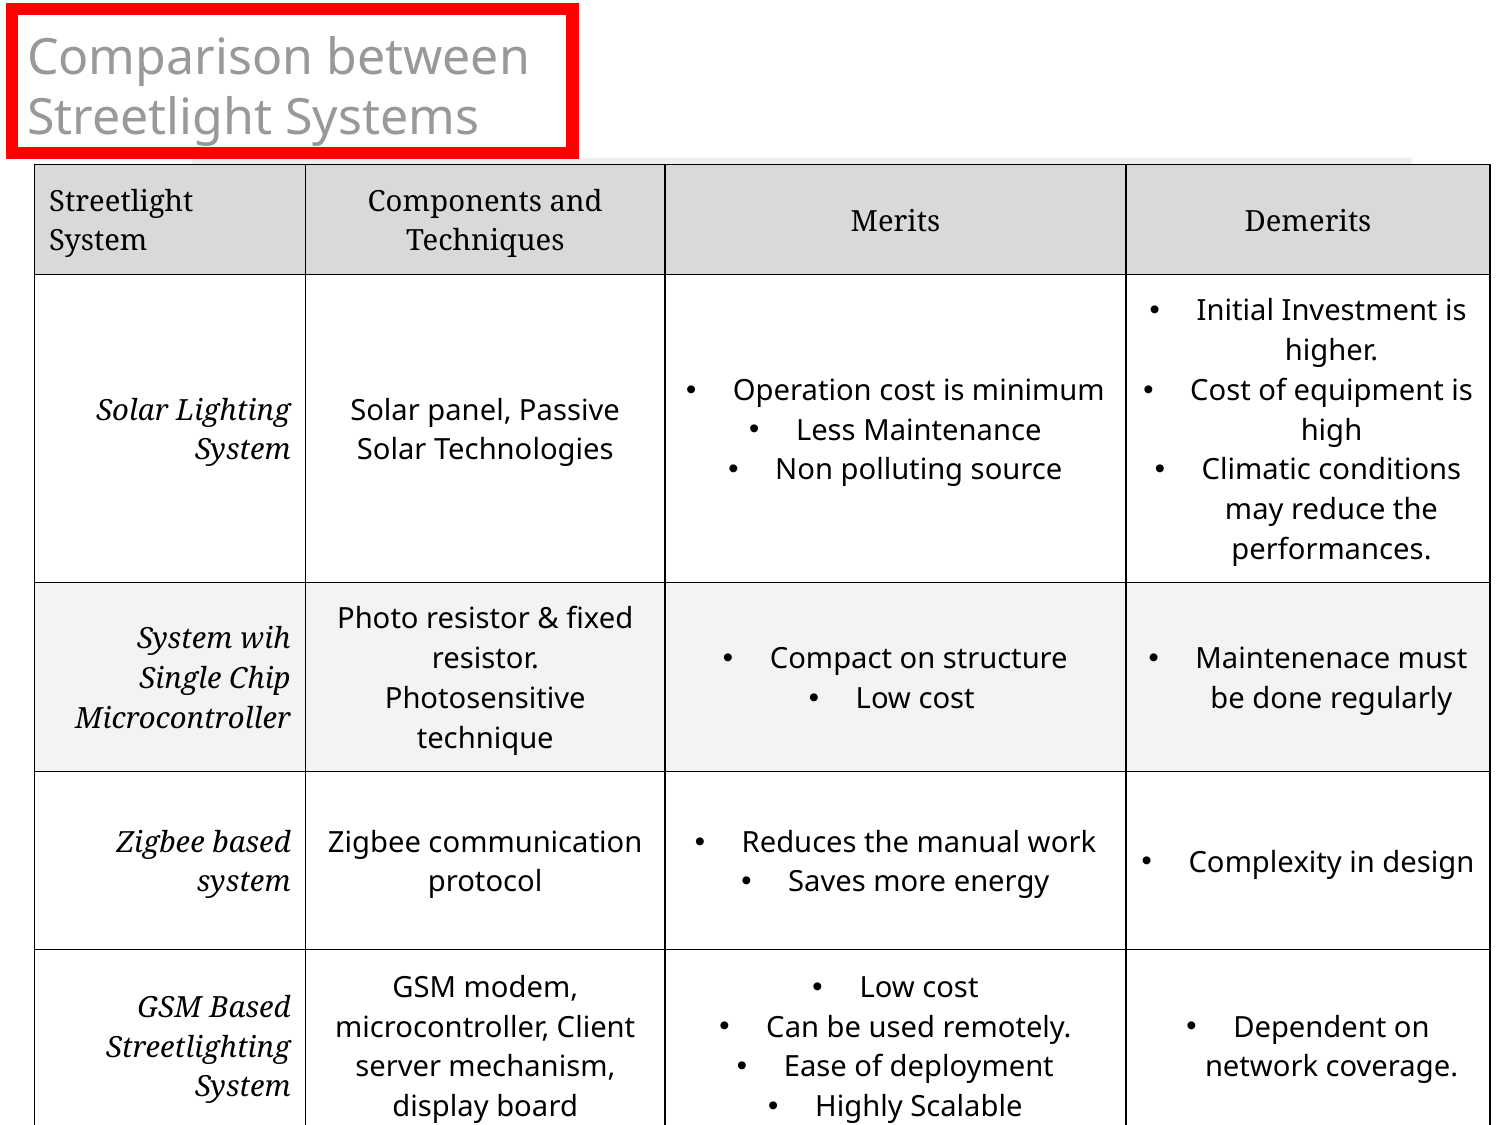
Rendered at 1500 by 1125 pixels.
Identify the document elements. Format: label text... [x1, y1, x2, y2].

table_cell Solar panel, Passive Solar Technologies [306, 275, 664, 582]
table_cell Dependent on network coverage. [1127, 950, 1489, 1125]
table_cell GSM modem, microcontroller, Client server mechanism, display board [306, 950, 664, 1125]
table_cell Operation cost is minimum Less Maintenance Non polluting source [666, 275, 1125, 582]
table_cell System wih Single Chip Microcontroller [35, 583, 305, 771]
table_header Merits [666, 165, 1125, 274]
table_header Components and Techniques [306, 165, 664, 274]
table_cell Initial Investment is higher. Cost of equipment is high Climatic conditions may reduce the performances. [1127, 275, 1489, 582]
title Comparison between Streetlight Systems [6, 3, 579, 159]
table_cell Compact on structure Low cost [666, 583, 1125, 771]
table_cell Zigbee based system [35, 772, 305, 949]
table_cell Reduces the manual work Saves more energy [666, 772, 1125, 949]
table_cell GSM Based Streetlighting System [35, 950, 305, 1125]
table_cell Maintenenace must be done regularly [1127, 583, 1489, 771]
table_cell Complexity in design [1127, 772, 1489, 949]
table_cell Low cost Can be used remotely. Ease of deployment Highly Scalable [666, 950, 1125, 1125]
table_cell Zigbee communication protocol [306, 772, 664, 949]
table_cell Photo resistor & fixed resistor. Photosensitive technique [306, 583, 664, 771]
table_header Streetlight System [35, 165, 305, 274]
table_header Demerits [1127, 165, 1489, 274]
table_cell Solar Lighting System [35, 275, 305, 582]
